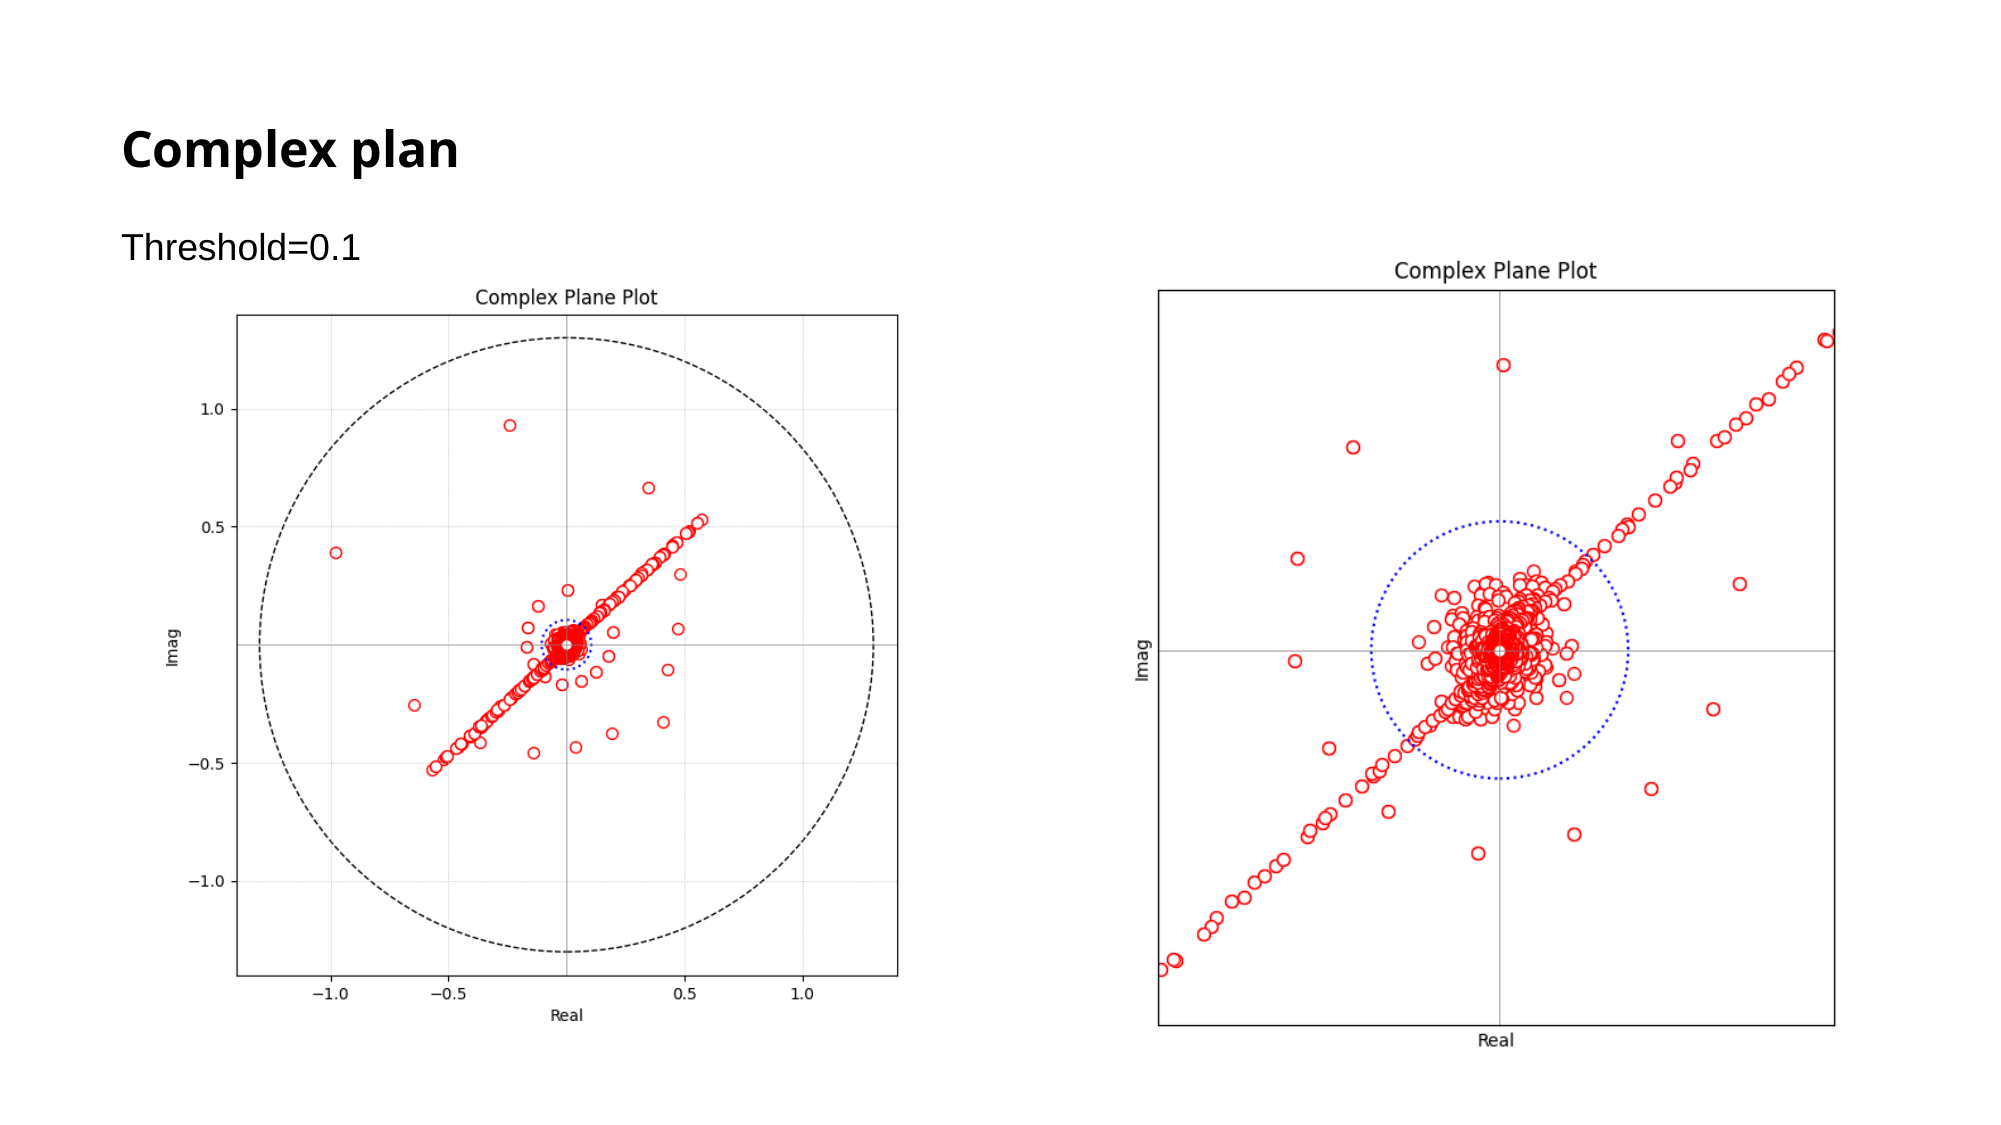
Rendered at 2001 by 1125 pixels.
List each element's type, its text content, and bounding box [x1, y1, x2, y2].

picture [157, 276, 904, 1029]
text_box Threshold=0.1 [106, 215, 448, 276]
picture [1124, 247, 1843, 1058]
title Complex plan [106, 42, 1832, 260]
